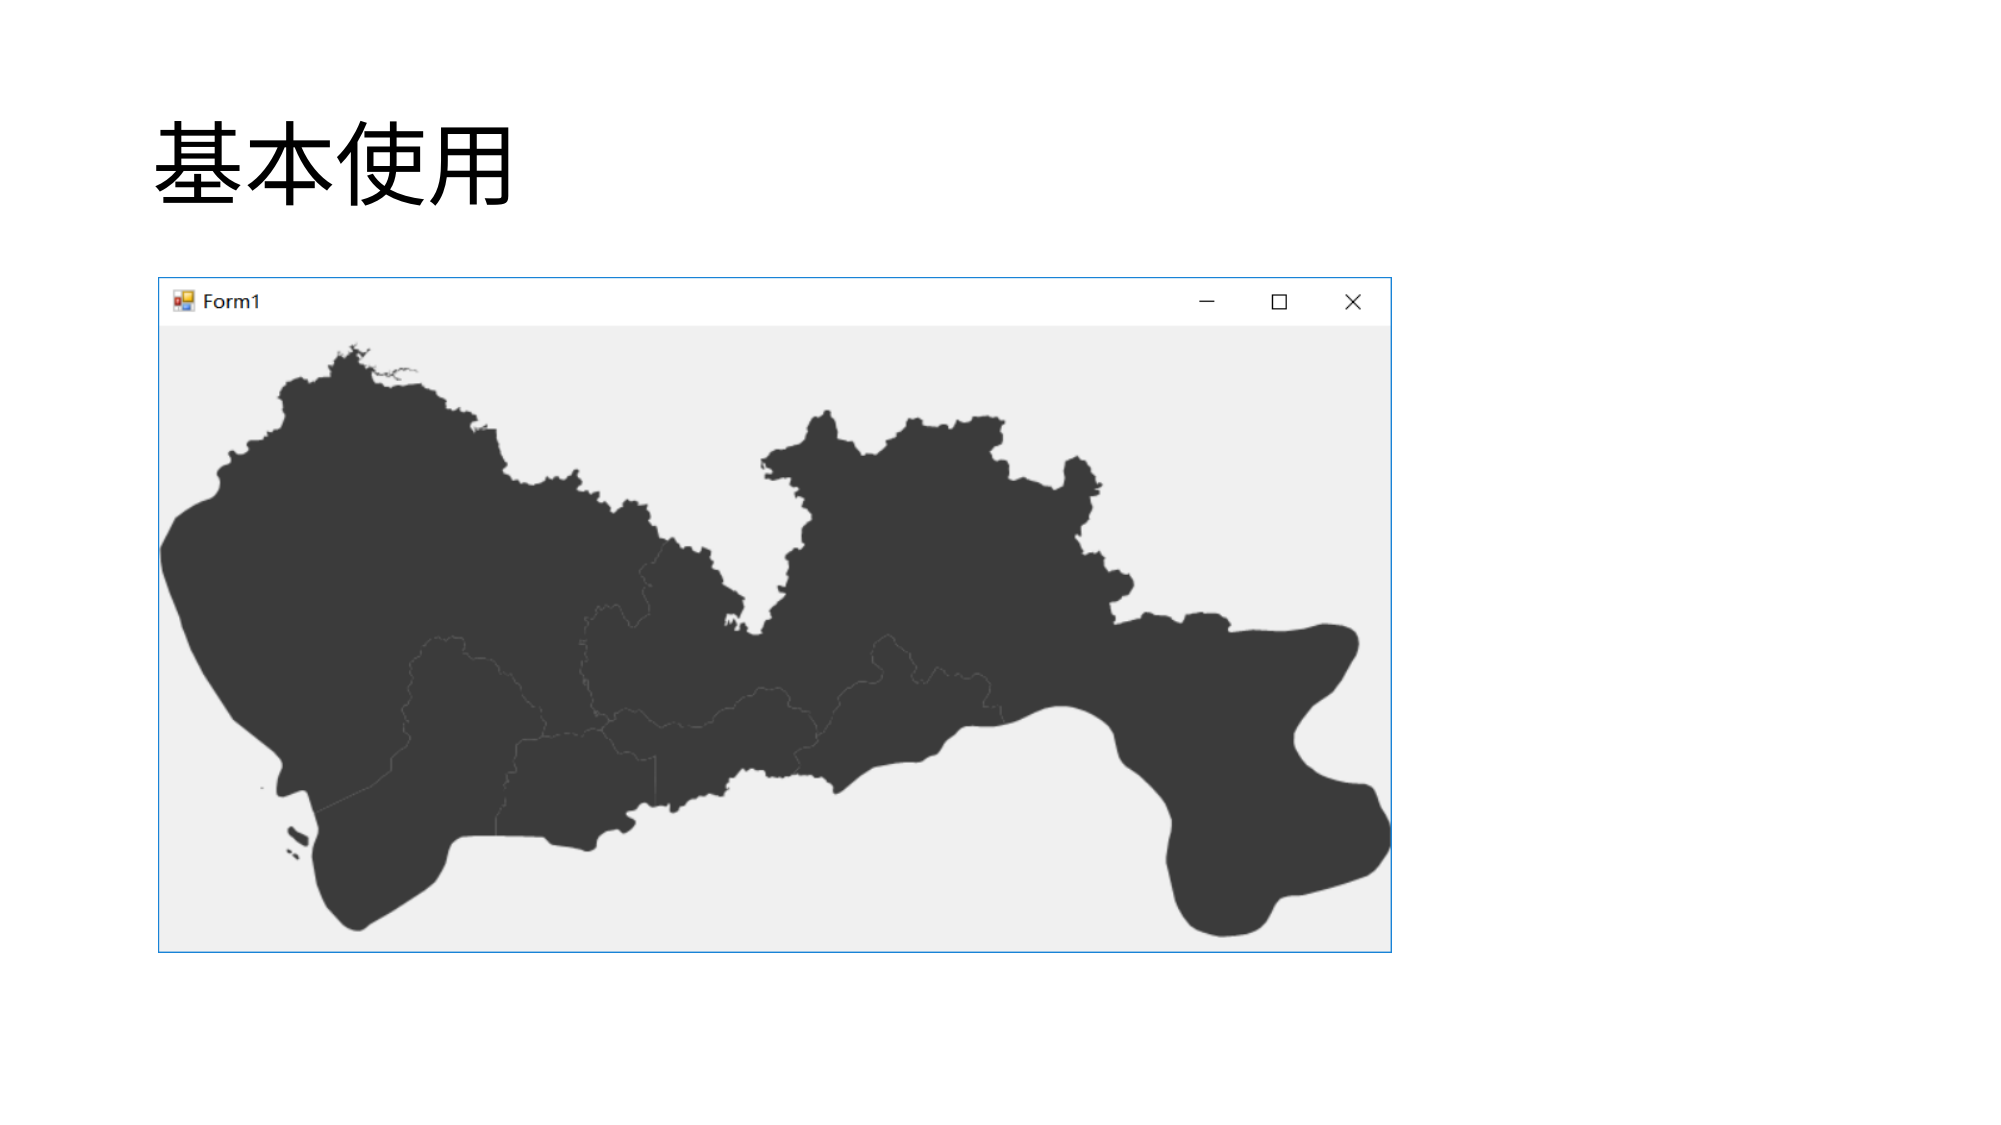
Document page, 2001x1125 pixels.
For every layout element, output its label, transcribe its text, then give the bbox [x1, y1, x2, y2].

picture [158, 277, 1392, 953]
title 基本使用 [137, 59, 1863, 278]
